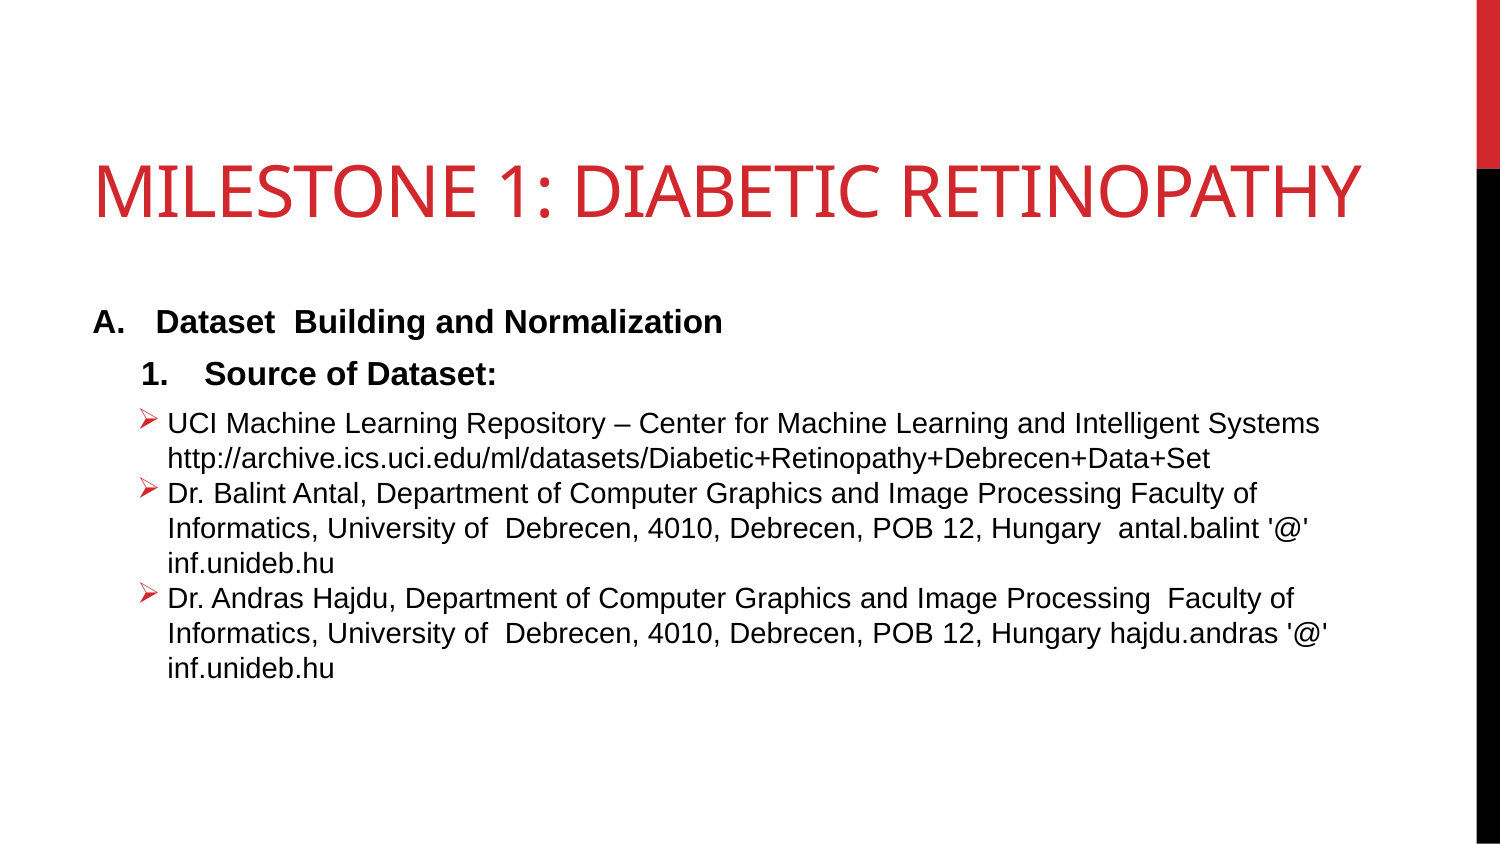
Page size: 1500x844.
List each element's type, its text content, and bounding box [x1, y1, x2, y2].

title Milestone 1: Diabetic Retinopathy [77, 121, 1427, 248]
list Dataset Building and Normalization Source of Dataset: UCI Machine Learning Repository – Center for Machine Learning and Intelligent Systems http://archive.ics.uci.edu/ml/datasets/Diabetic+Retinopathy+Debrecen+Data+Set Dr. Balint Antal, Department of Computer Graphics and Image Processing Faculty of Informatics, University of Debrecen, 4010, Debrecen, POB 12, Hungary antal.balint '@' inf.unideb.hu Dr. Andras Hajdu, Department of Computer Graphics and Image Processing Faculty of Informatics, University of Debrecen, 4010, Debrecen, POB 12, Hungary hajdu.andras '@' inf.unideb.hu [77, 284, 1427, 730]
